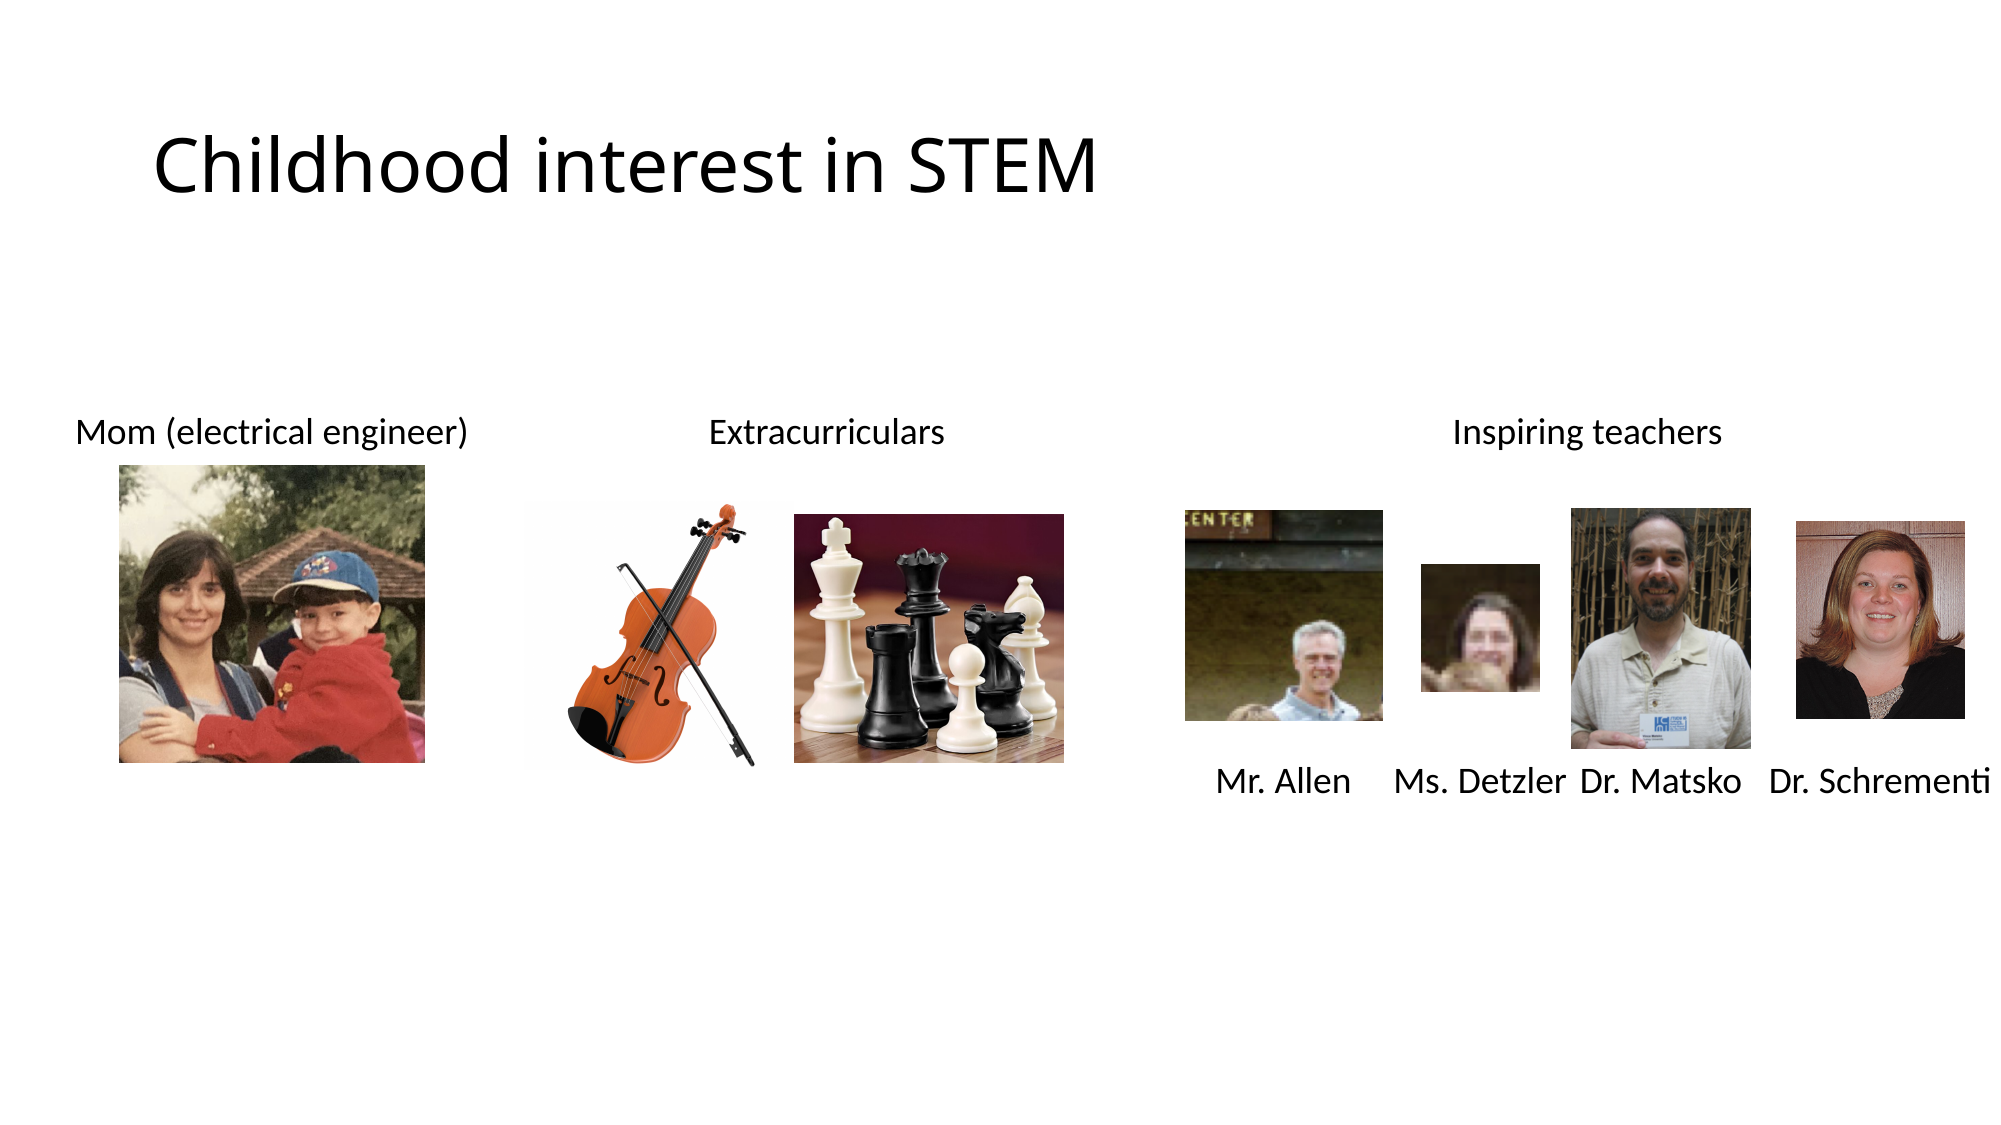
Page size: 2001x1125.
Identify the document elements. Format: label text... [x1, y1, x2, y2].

picture [524, 501, 1064, 770]
text_box Inspiring teachers [1437, 399, 1738, 460]
picture [1421, 564, 1540, 692]
text_box Mr. Allen [1200, 748, 1367, 809]
text_box Extracurriculars [693, 399, 961, 460]
picture [1185, 510, 1383, 721]
text_box Dr. Schrementi [1754, 748, 2000, 809]
text_box Ms. Detzler [1378, 748, 1565, 809]
picture [119, 465, 425, 763]
picture [1796, 521, 1965, 719]
picture [1571, 508, 1751, 749]
title Childhood interest in STEM [137, 59, 1863, 278]
text_box Dr. Matsko [1565, 748, 1754, 809]
text_box Mom (electrical engineer) [60, 399, 484, 460]
